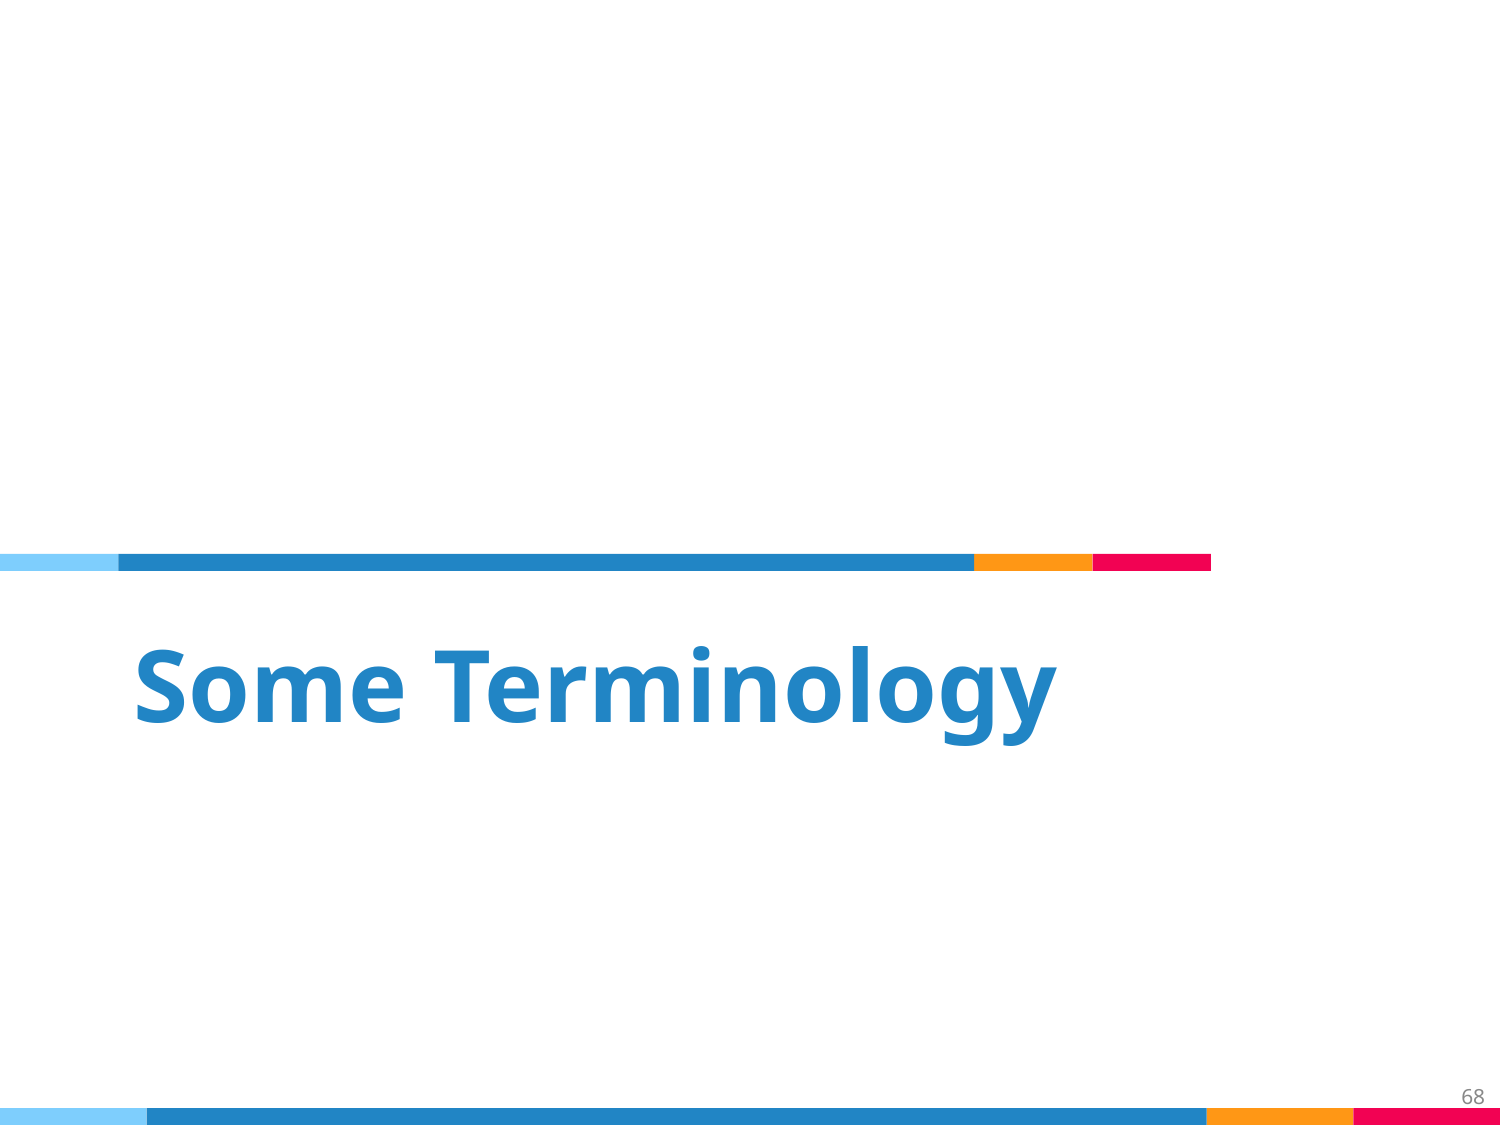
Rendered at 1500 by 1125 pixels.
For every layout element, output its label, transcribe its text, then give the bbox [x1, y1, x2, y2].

title Some Terminology [118, 620, 1374, 1004]
slide_number ‹#› [1421, 1085, 1500, 1111]
